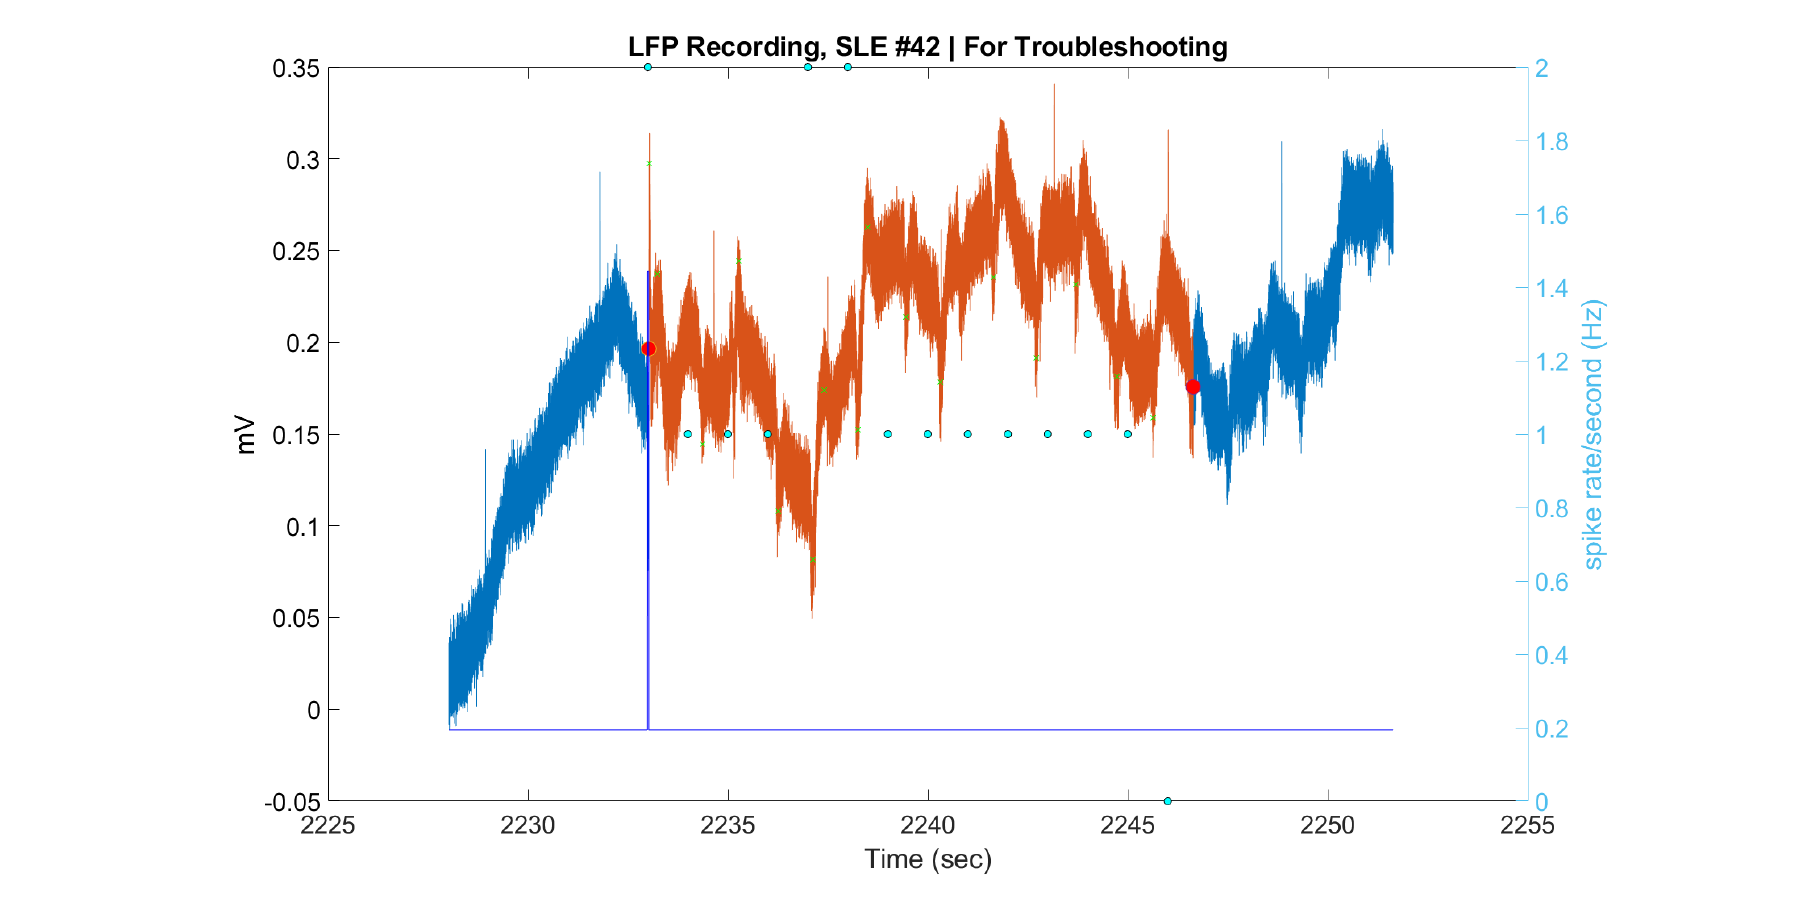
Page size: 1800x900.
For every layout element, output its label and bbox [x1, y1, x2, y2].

picture [126, 0, 1674, 900]
